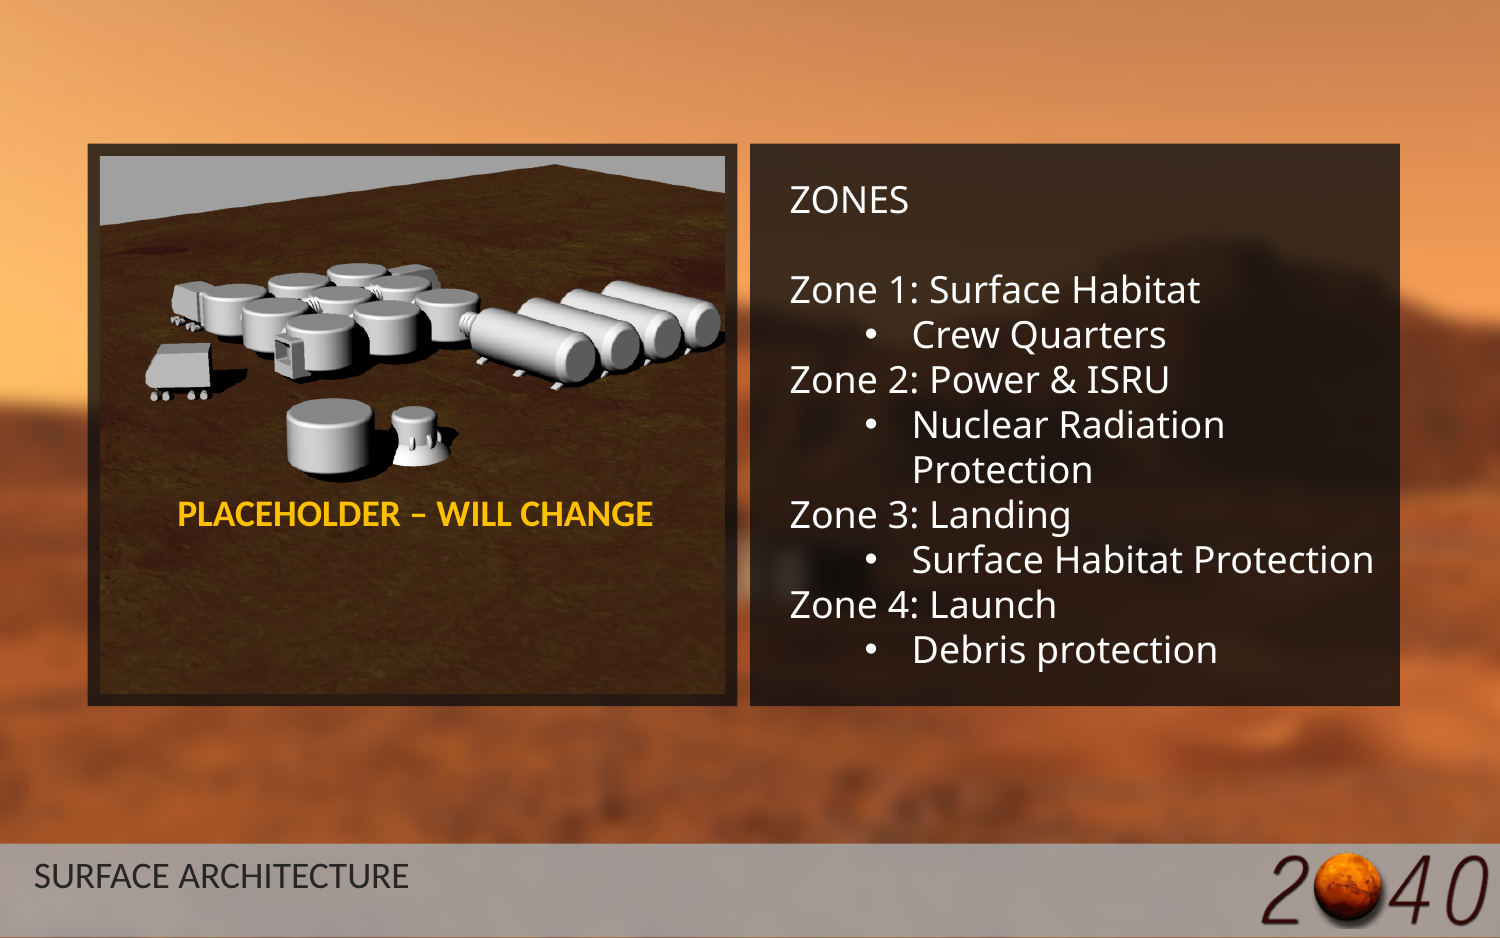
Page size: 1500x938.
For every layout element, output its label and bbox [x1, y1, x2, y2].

text_box [87, 143, 1404, 707]
picture [0, 0, 1500, 938]
